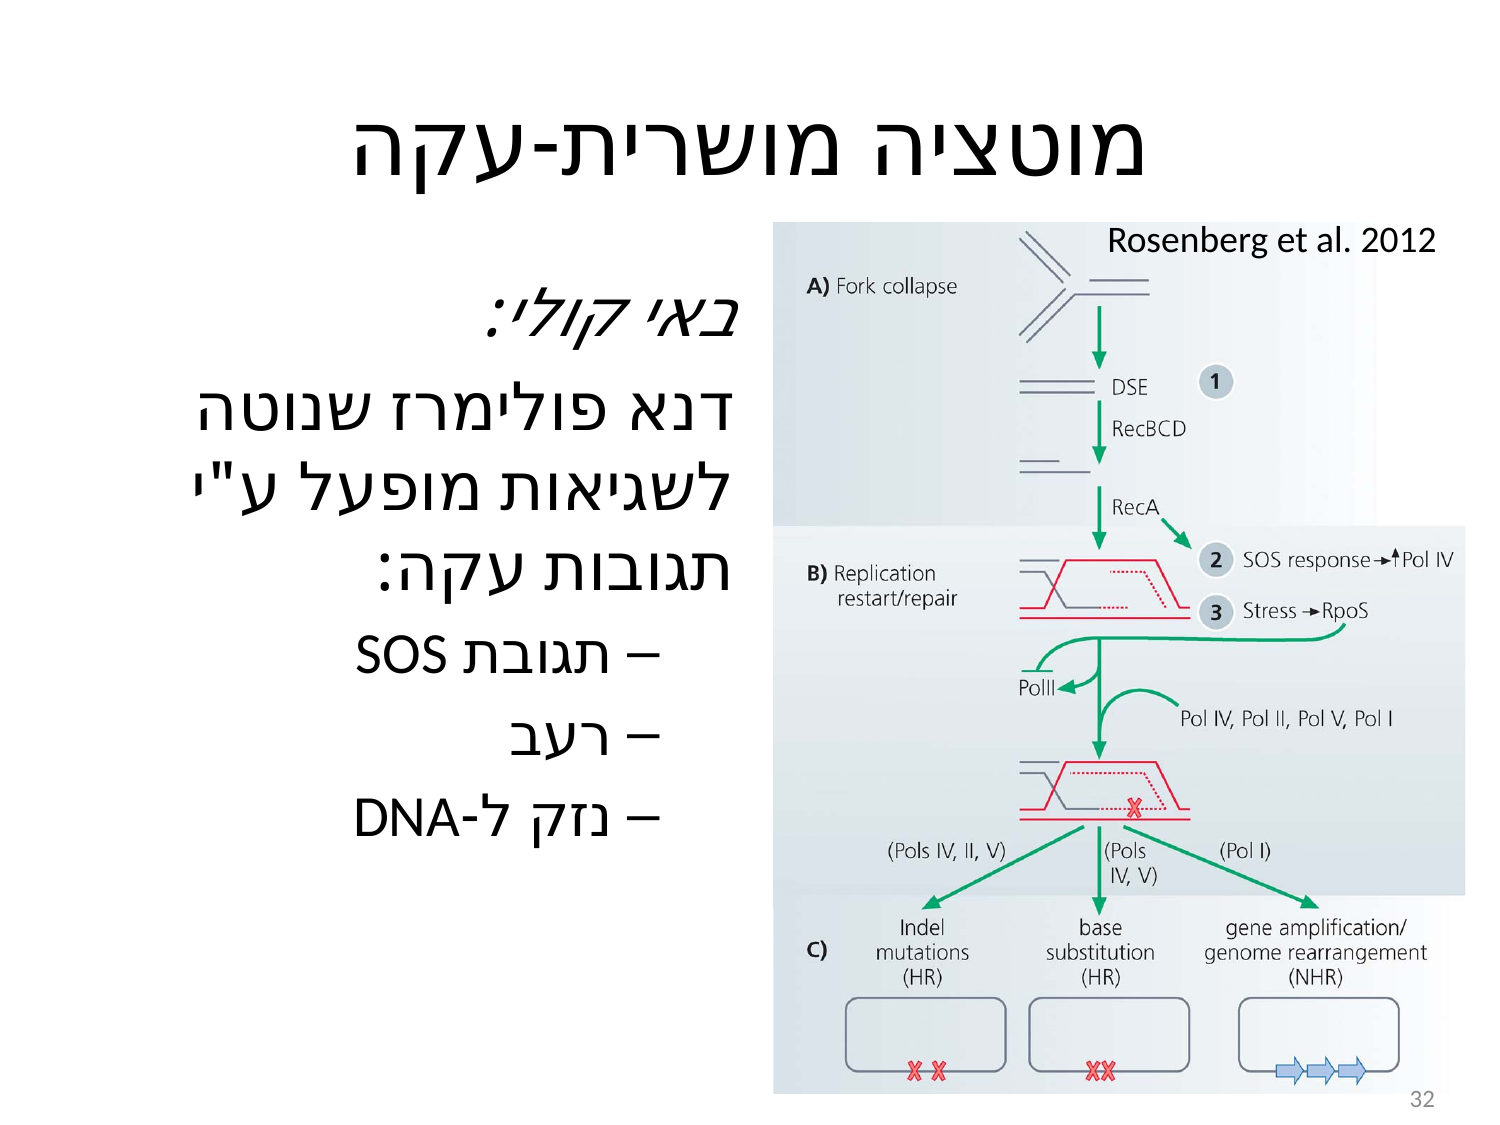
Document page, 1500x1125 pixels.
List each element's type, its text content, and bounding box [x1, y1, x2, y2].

text_box 32 [1100, 1103, 1450, 1125]
text_box Rosenberg et al. 2012 [1092, 208, 1500, 268]
list באי קולי: דנא פולימרז שנוטה לשגיאות מופעל ע"י תגובות עקה: תגובת SOS רעב נזק ל-DNA [75, 262, 750, 1063]
picture [773, 221, 1467, 1095]
title מוטציה מושרית-עקה [75, 45, 1425, 233]
